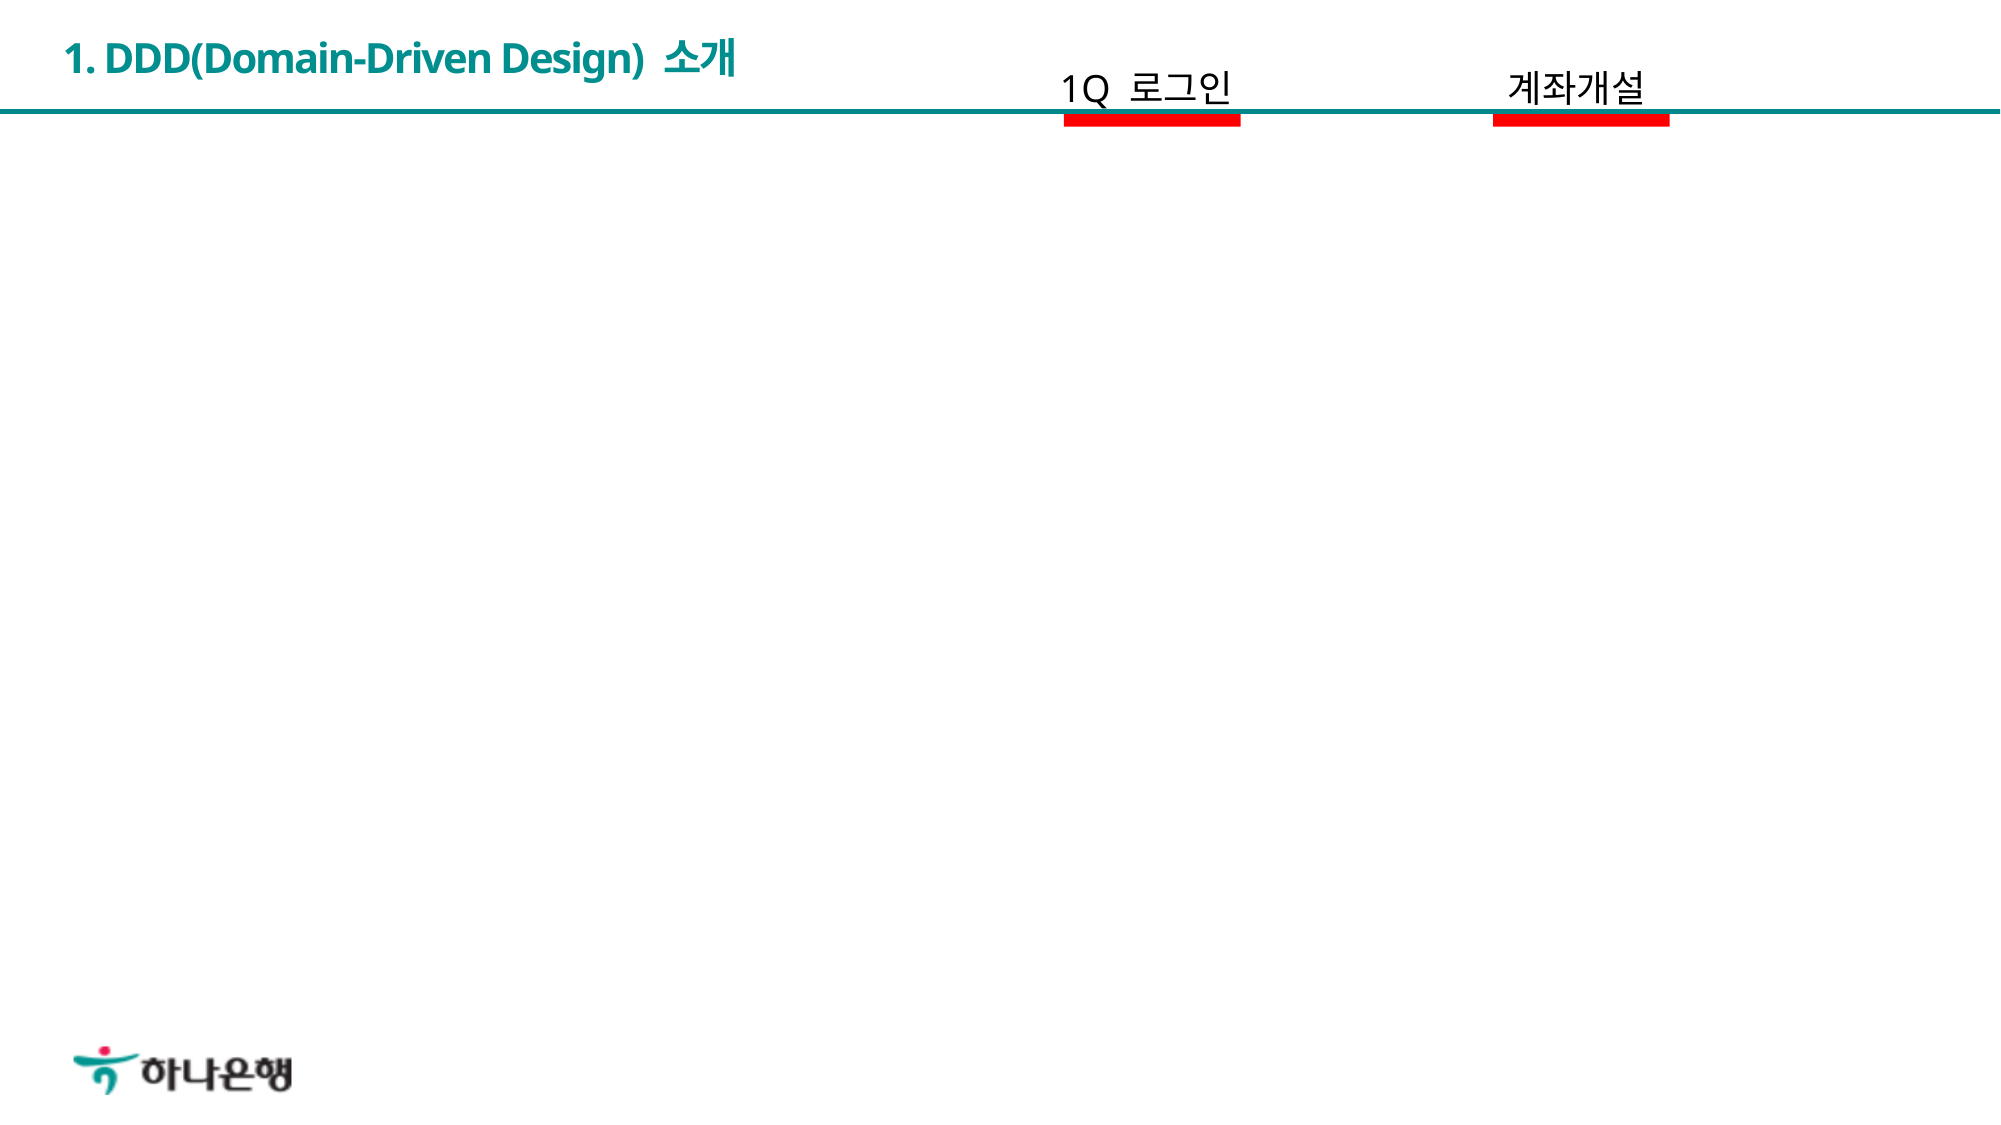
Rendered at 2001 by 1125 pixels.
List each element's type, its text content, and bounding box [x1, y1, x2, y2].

title 1. DDD(Domain-Driven Design) 소개 [56, 11, 1942, 108]
text_box 계좌개설 [1493, 57, 1709, 118]
text_box [1492, 113, 1671, 128]
text_box [1063, 113, 1242, 128]
picture [62, 1038, 305, 1106]
text_box 1Q 로그인 [1045, 57, 1261, 118]
